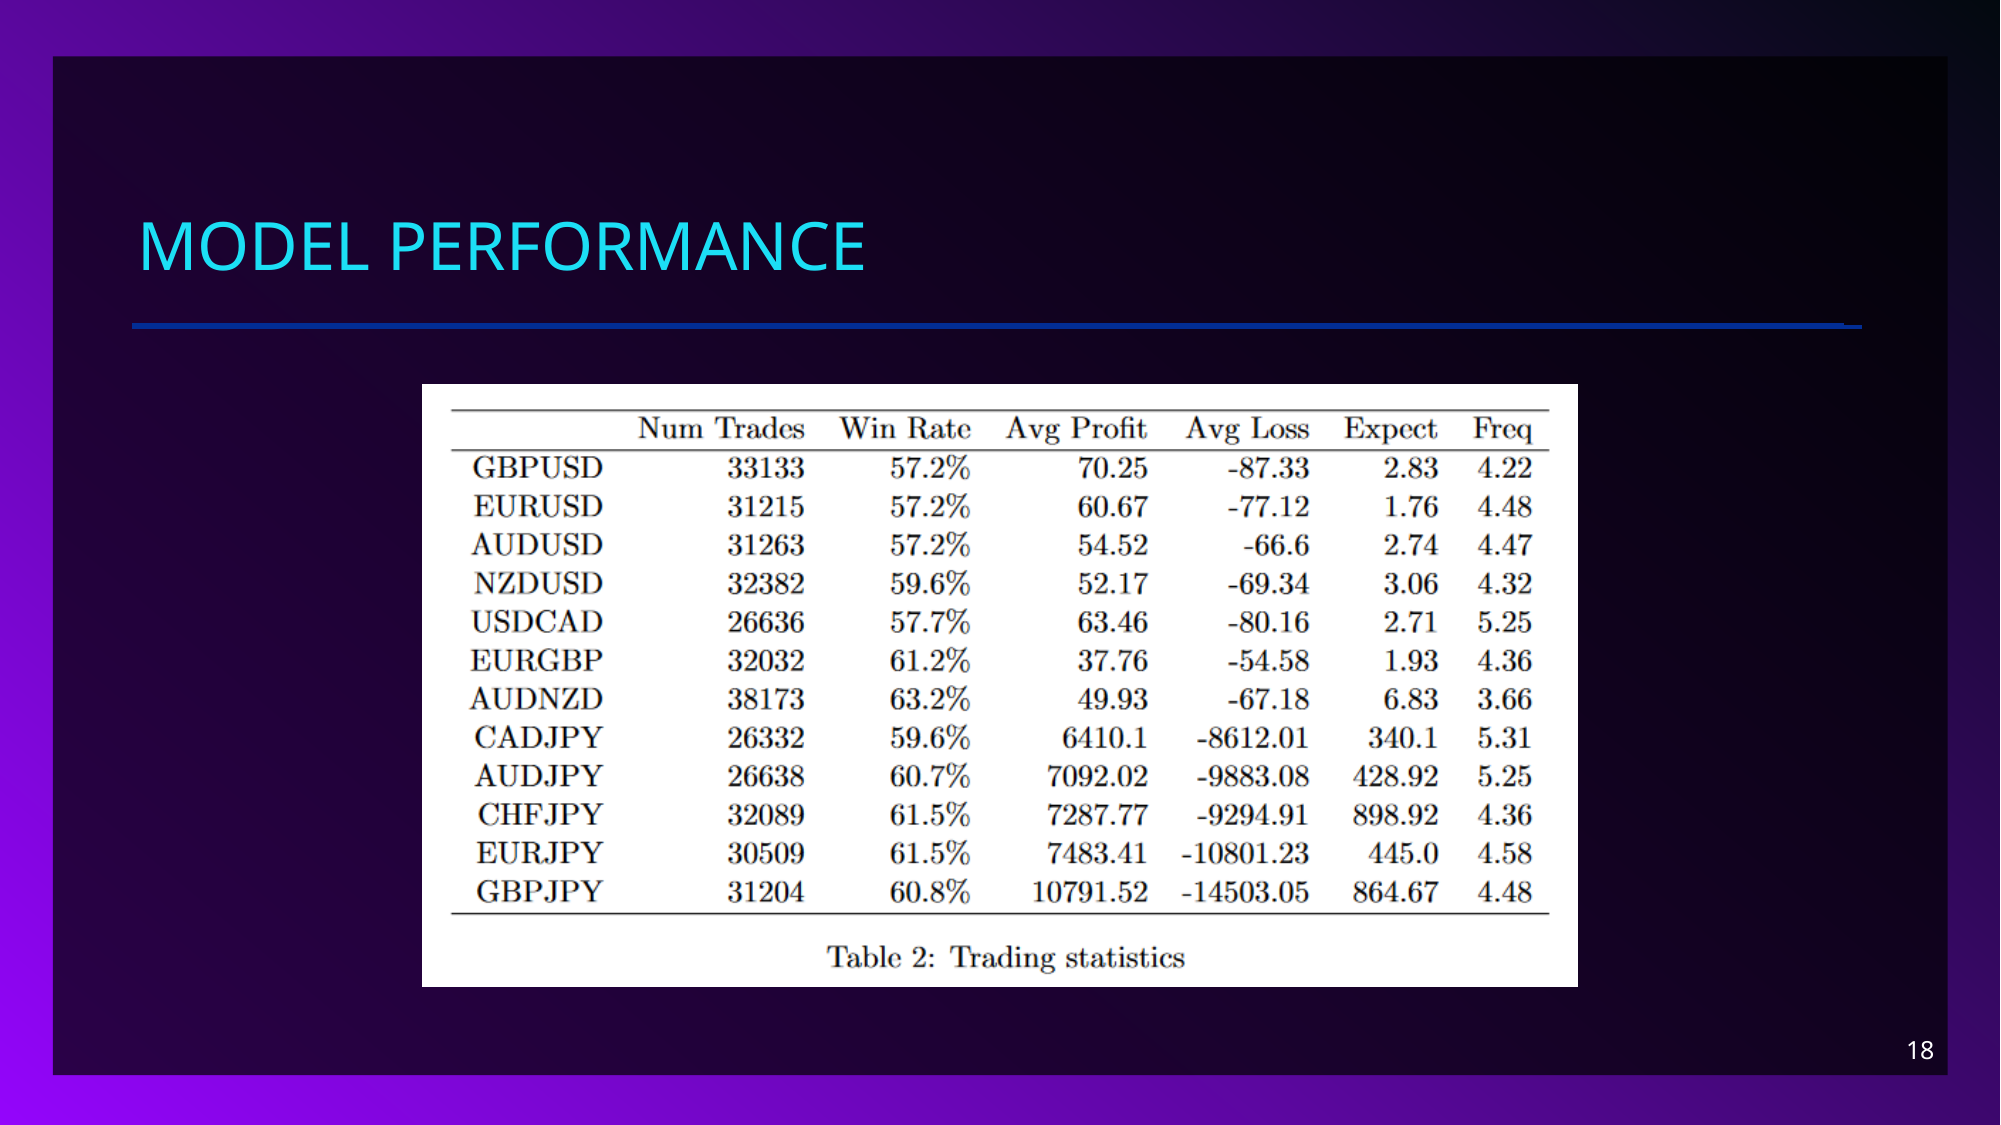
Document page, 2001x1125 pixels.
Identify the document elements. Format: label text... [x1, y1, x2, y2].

title Model performance [137, 105, 1862, 293]
slide_number 18 [1499, 1021, 1950, 1082]
picture [422, 384, 1578, 987]
